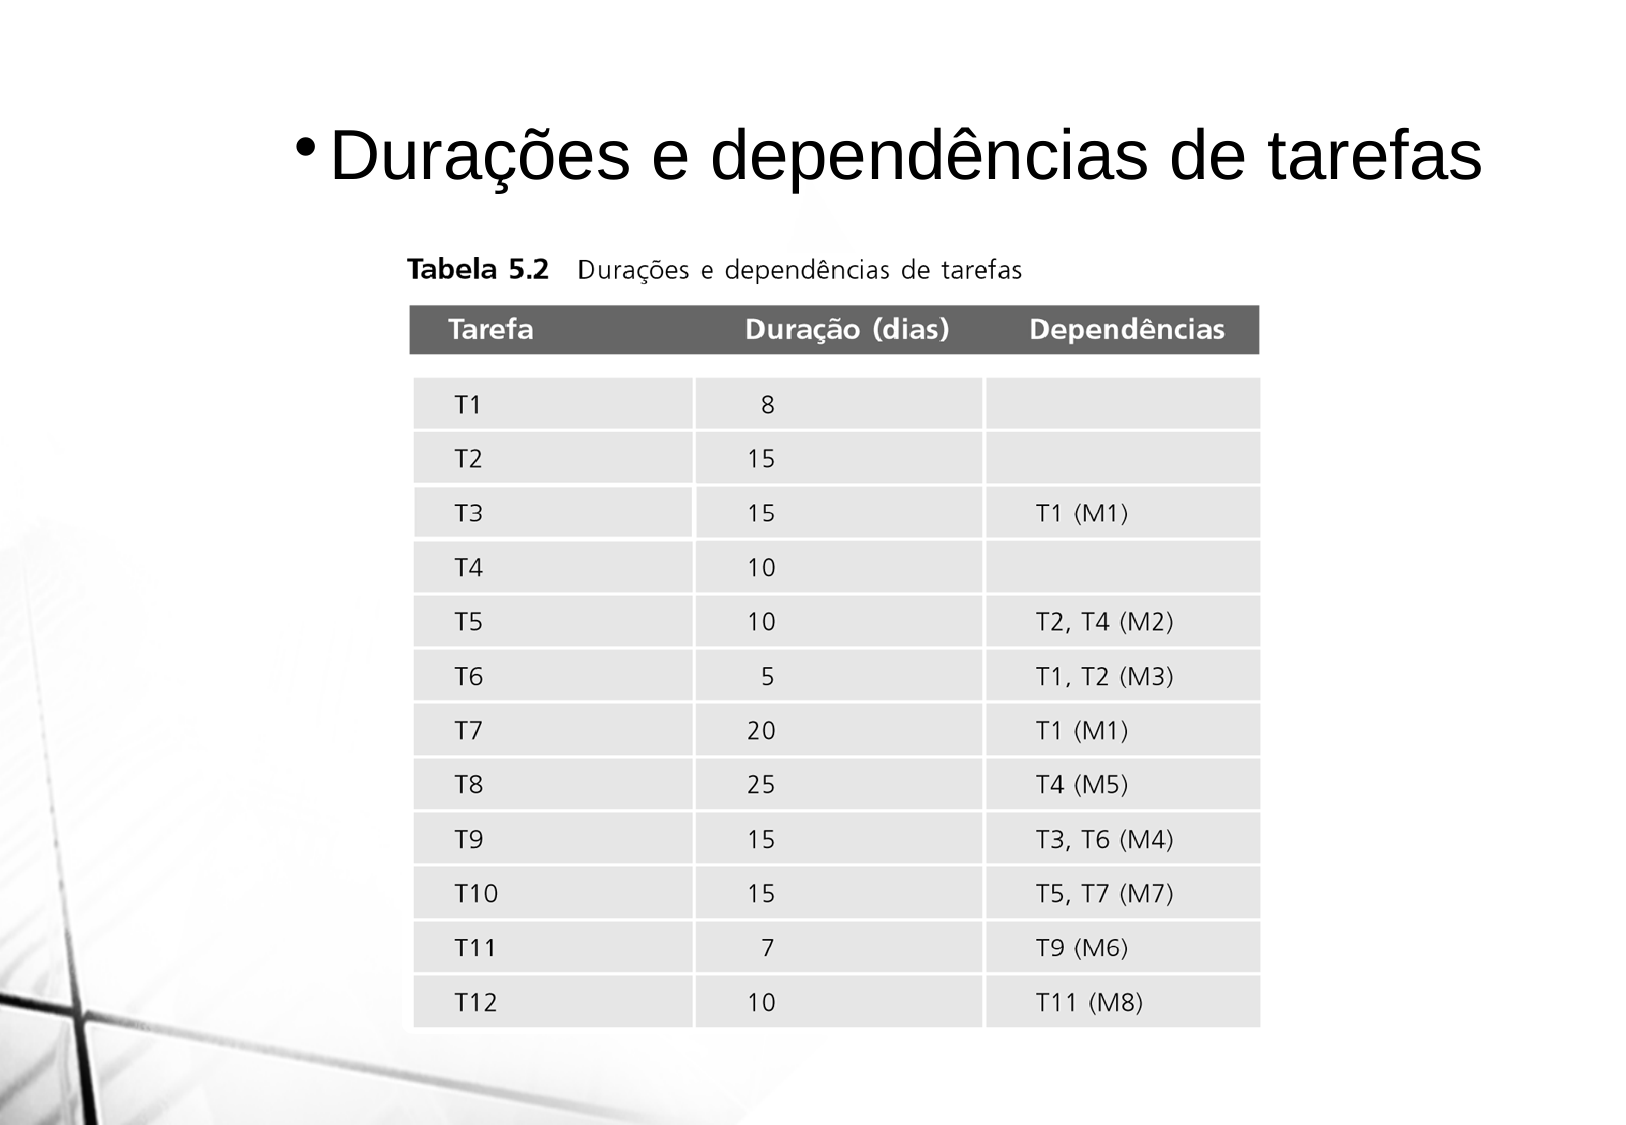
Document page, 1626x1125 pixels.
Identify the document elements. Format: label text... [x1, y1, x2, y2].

text_box Durações e dependências de tarefas [195, 50, 1583, 201]
picture [0, 0, 1626, 1125]
